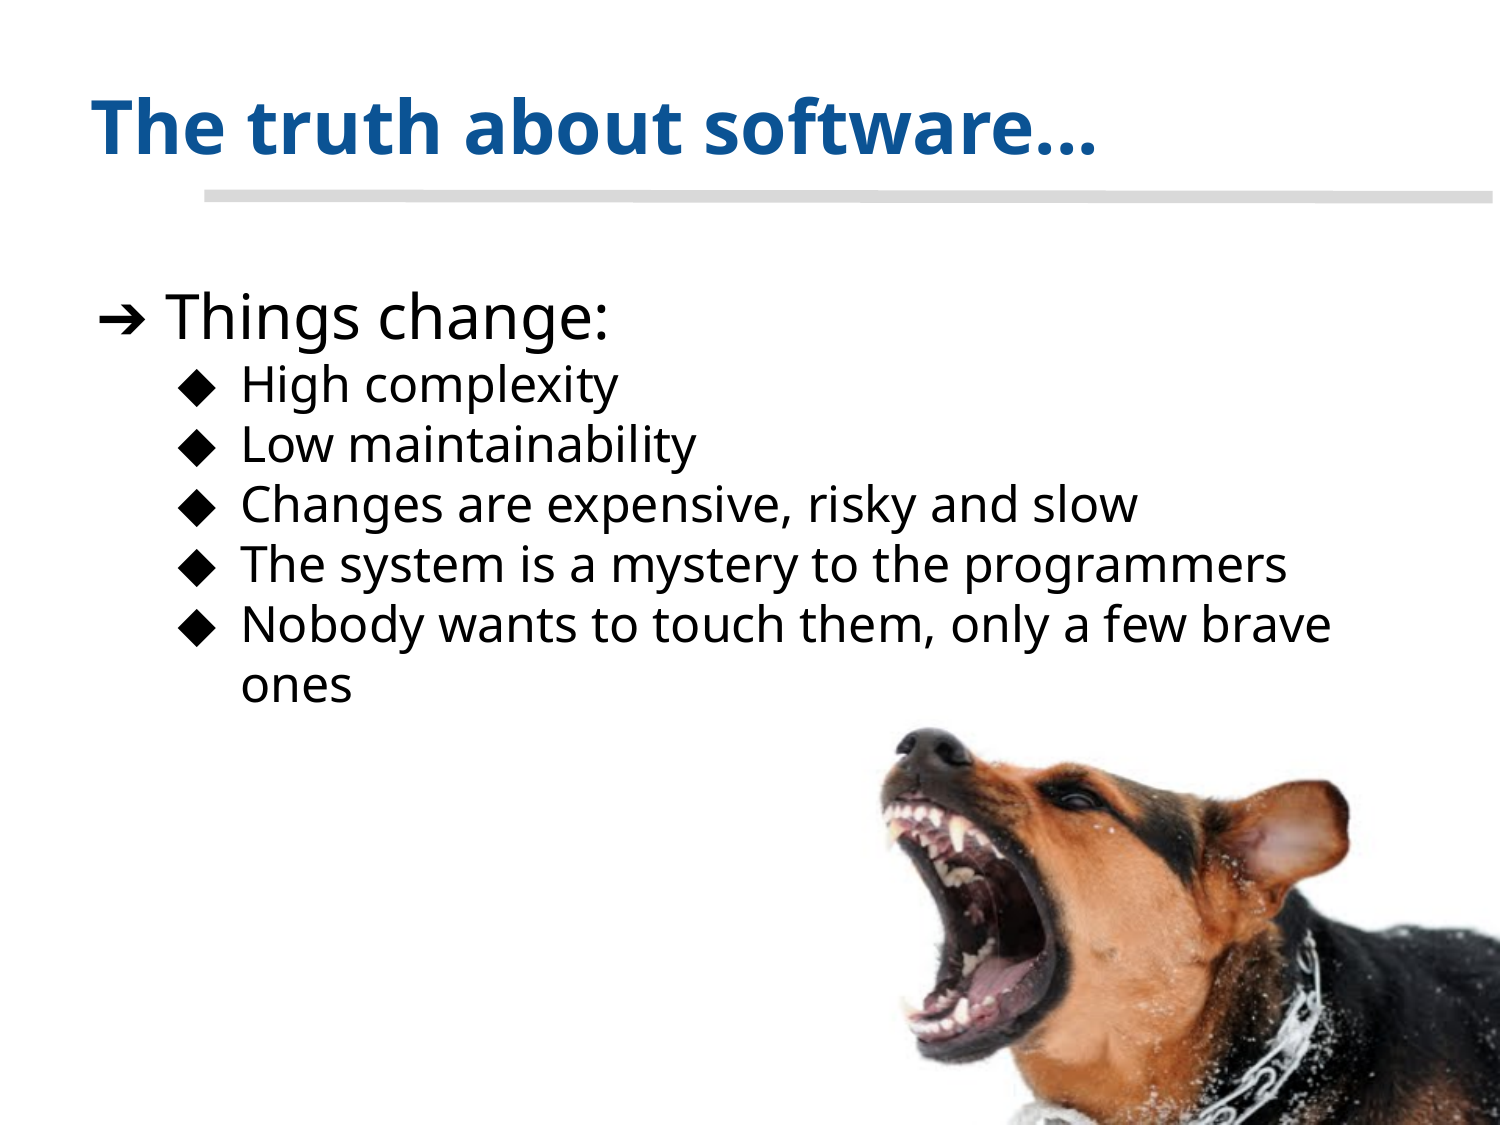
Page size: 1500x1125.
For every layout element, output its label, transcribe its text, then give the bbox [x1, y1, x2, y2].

list Things change: High complexity Low maintainability Changes are expensive, risky and slow The system is a mystery to the programmers Nobody wants to touch them, only a few brave ones [75, 262, 1425, 1078]
title The truth about software... [75, 45, 1425, 185]
picture [834, 682, 1500, 1125]
